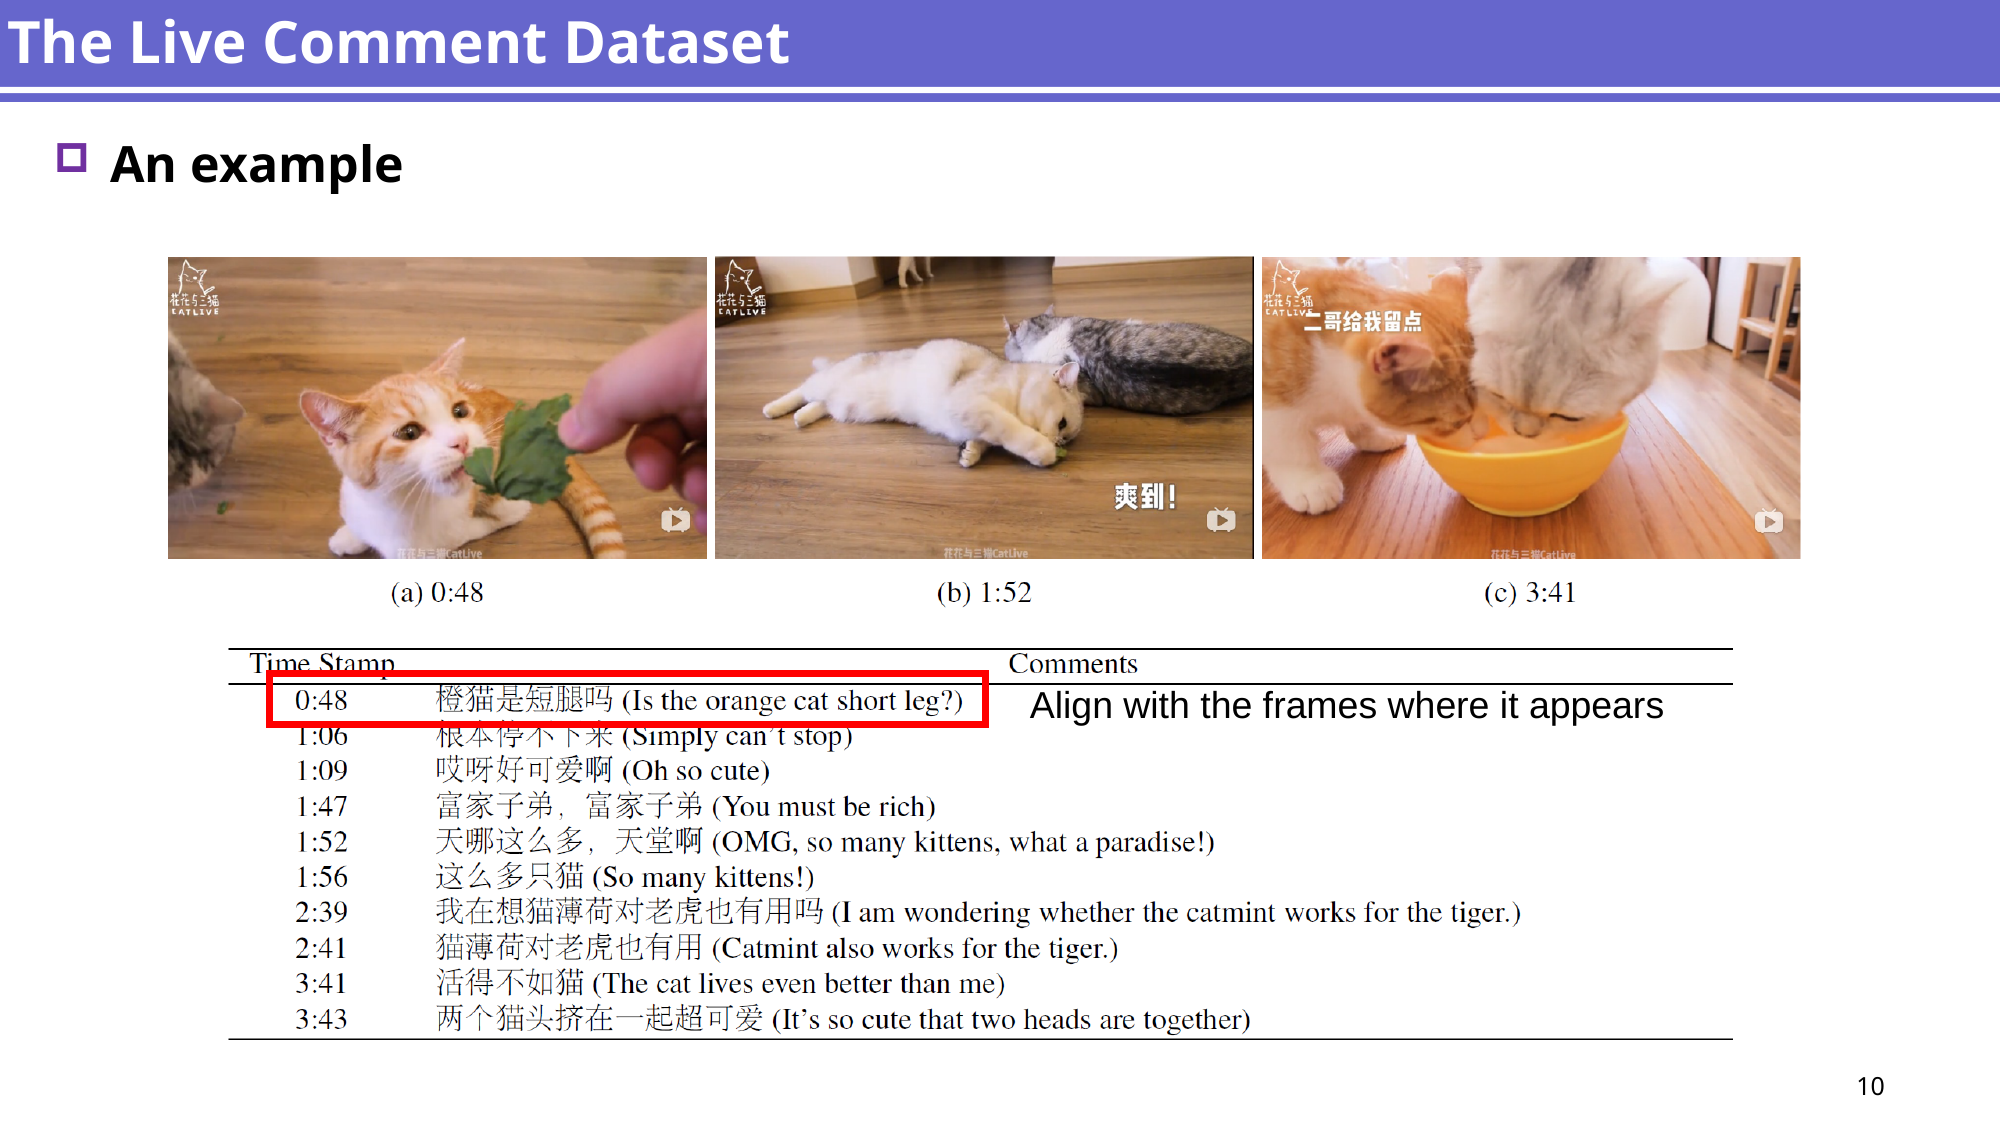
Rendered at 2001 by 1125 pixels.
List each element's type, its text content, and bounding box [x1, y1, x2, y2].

slide_number 10 [1724, 1058, 1900, 1112]
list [113, 230, 1858, 1056]
title The Live Comment Dataset [0, 7, 1746, 73]
text_box An example [39, 125, 1930, 231]
